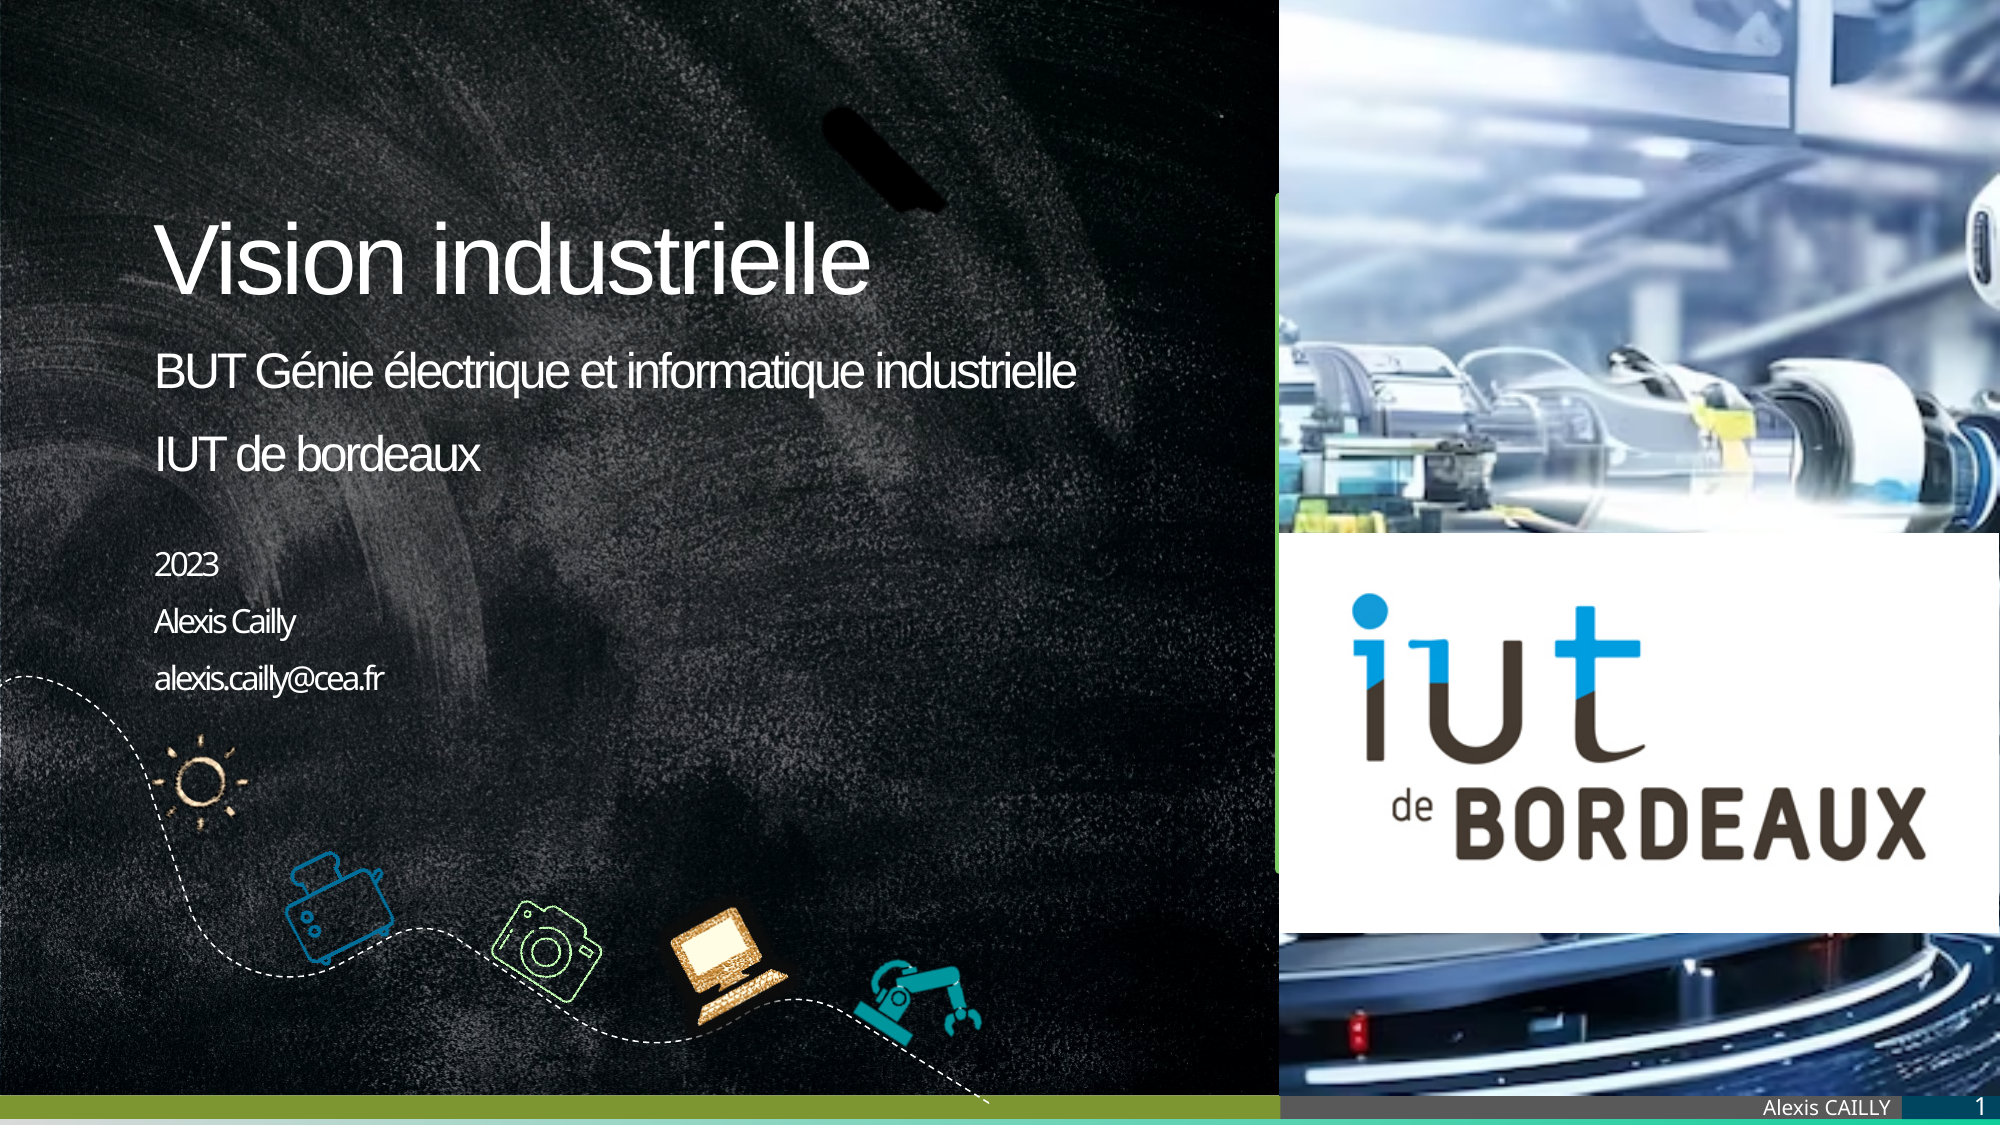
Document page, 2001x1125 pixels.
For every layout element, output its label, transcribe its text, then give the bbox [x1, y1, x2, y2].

picture [0, 0, 2000, 1096]
title Vision industrielle BUT Génie électrique et informatique industrielle IUT de bordeaux [153, 227, 1202, 482]
slide_number 1 [1901, 1096, 2000, 1120]
subtitle 2023 Alexis Cailly alexis.cailly@cea.fr [153, 548, 771, 667]
